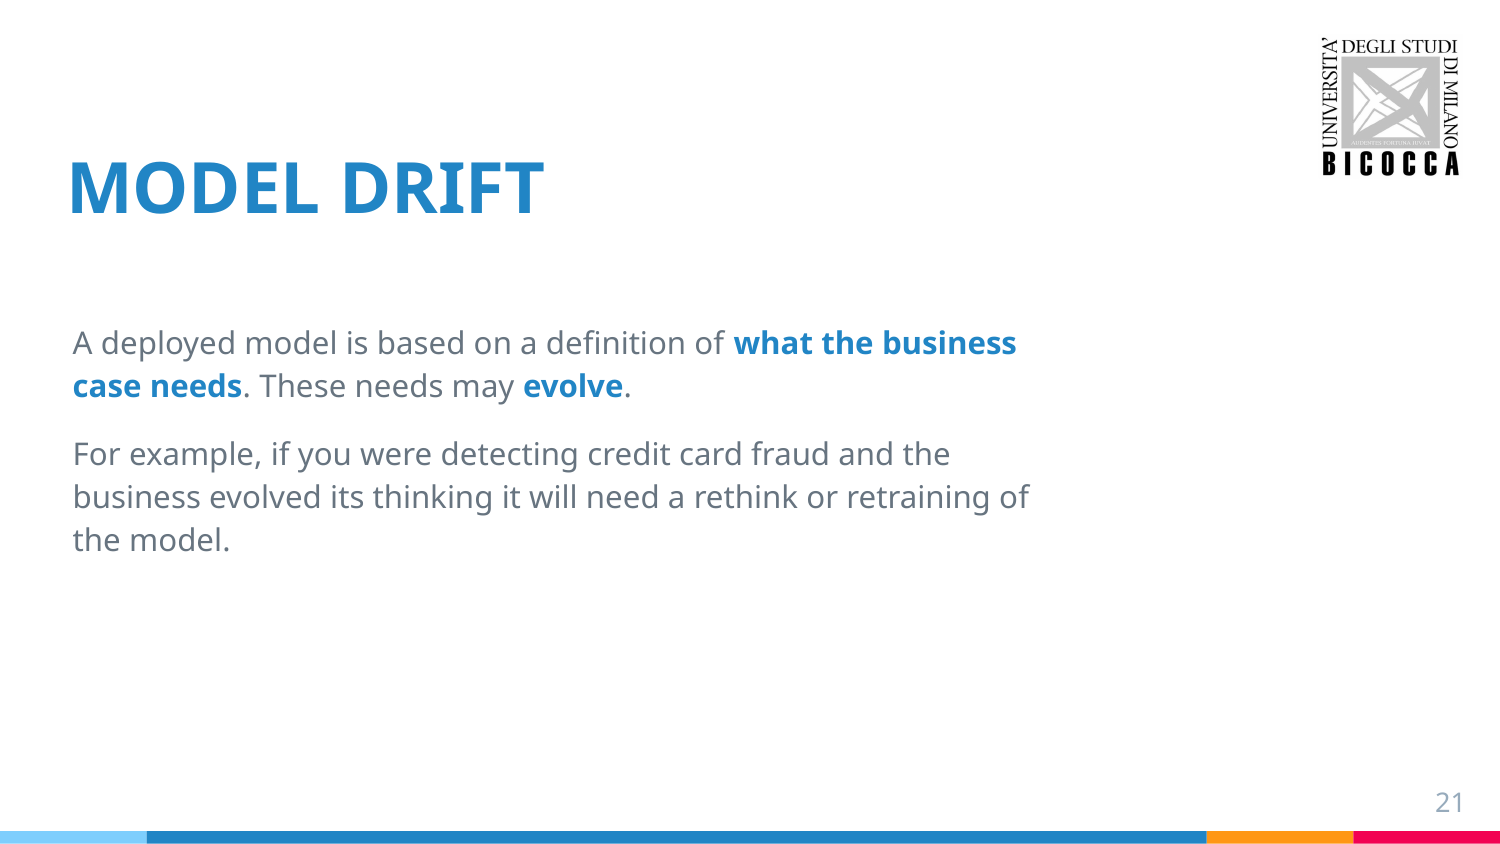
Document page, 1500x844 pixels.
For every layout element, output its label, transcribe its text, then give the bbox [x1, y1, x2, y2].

picture [1317, 34, 1463, 180]
slide_number ‹#› [1391, 770, 1482, 822]
title MODEL DRIFT [50, 120, 1070, 243]
list A deployed model is based on a definition of what the business case needs. These needs may evolve. For example, if you were detecting credit card fraud and the business evolved its thinking it will need a rethink or retraining of the model. [57, 302, 1064, 577]
